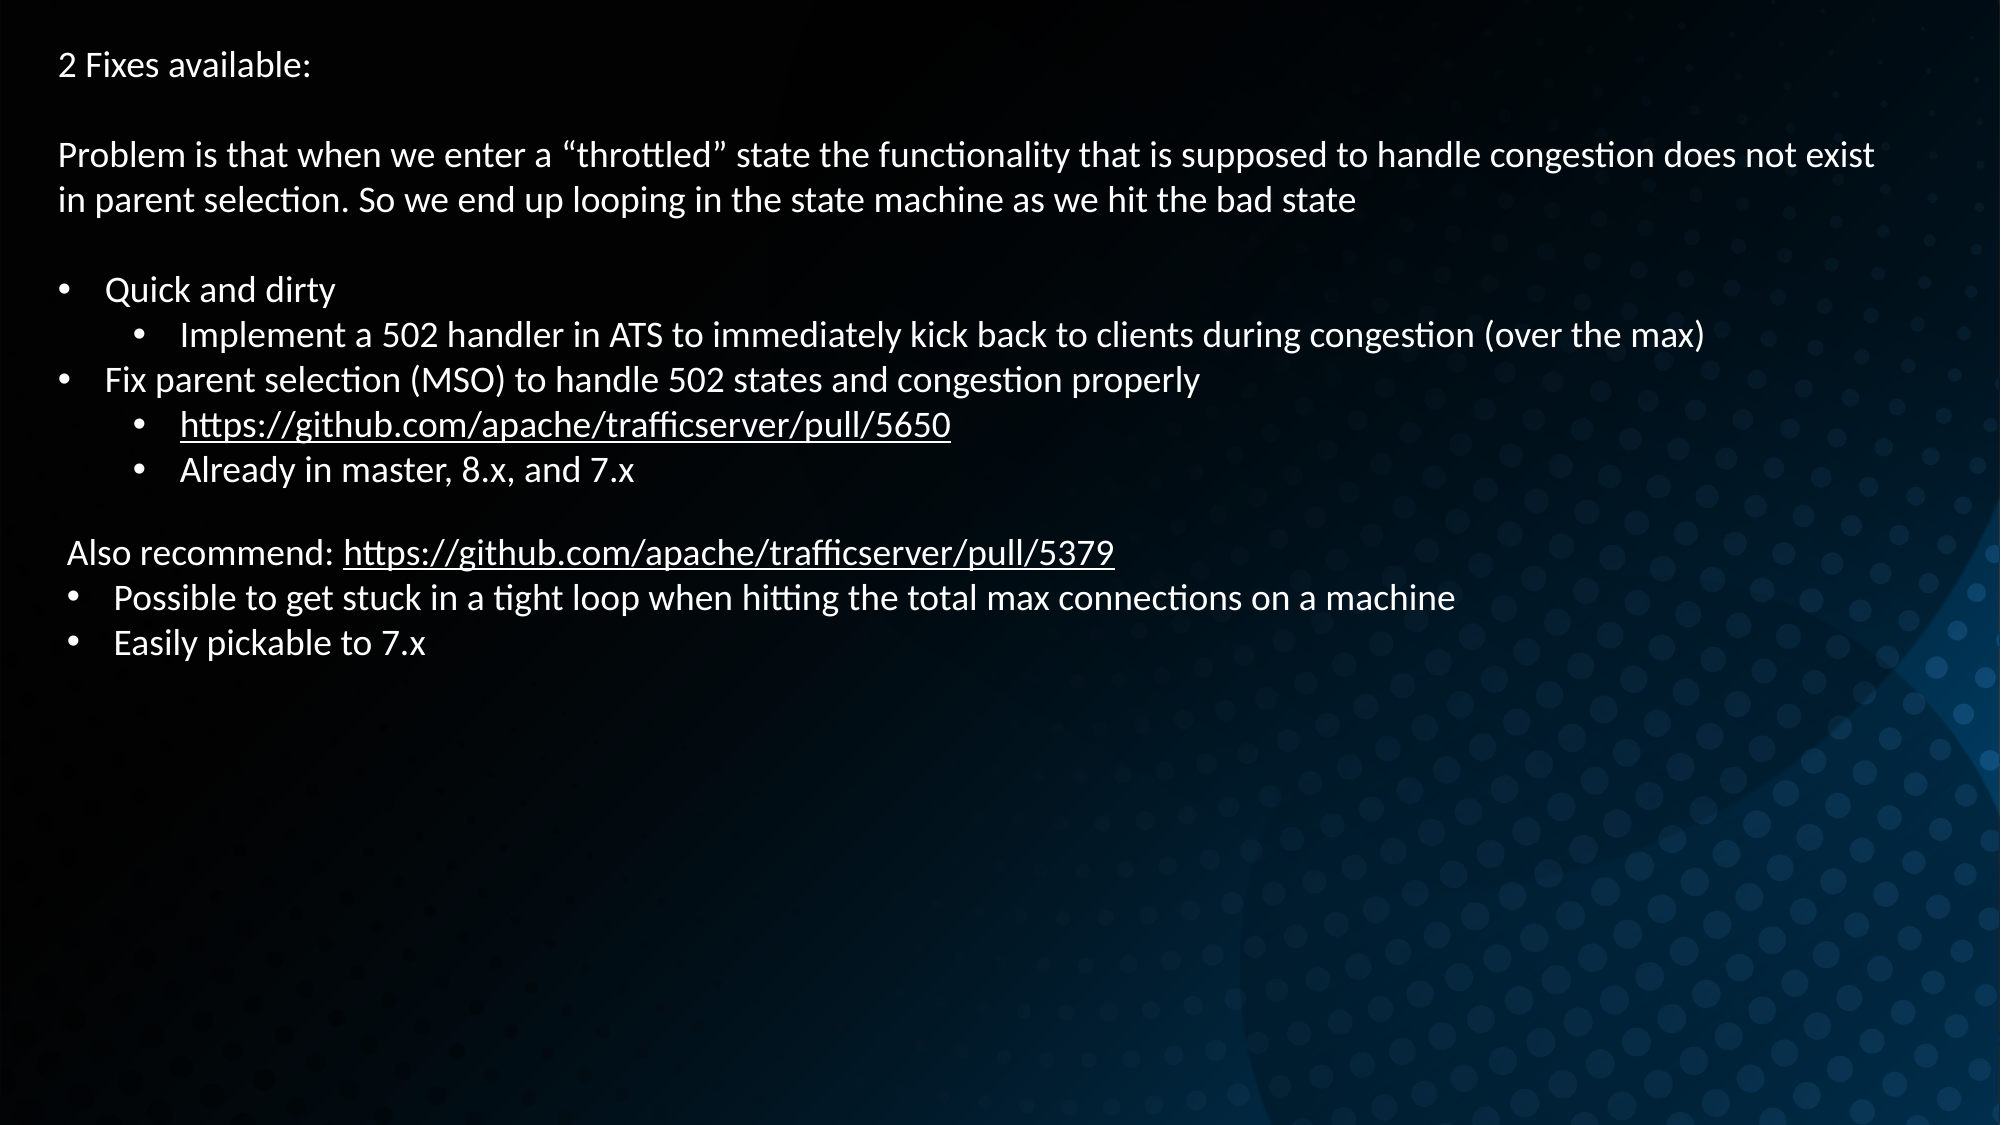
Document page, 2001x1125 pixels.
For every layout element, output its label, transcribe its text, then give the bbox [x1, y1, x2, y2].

text_box Also recommend: https://github.com/apache/trafficserver/pull/5379 Possible to get stuck in a tight loop when hitting the total max connections on a machine Easily pickable to 7.x [52, 520, 1473, 671]
text_box 2 Fixes available: Problem is that when we enter a “throttled” state the functionality that is supposed to handle congestion does not exist in parent selection. So we end up looping in the state machine as we hit the bad state Quick and dirty Implement a 502 handler in ATS to immediately kick back to clients during congestion (over the max) Fix parent selection (MSO) to handle 502 states and congestion properly https://github.com/apache/trafficserver/pull/5650 Already in master, 8.x, and 7.x [43, 33, 1907, 498]
picture [1, 0, 2000, 1125]
